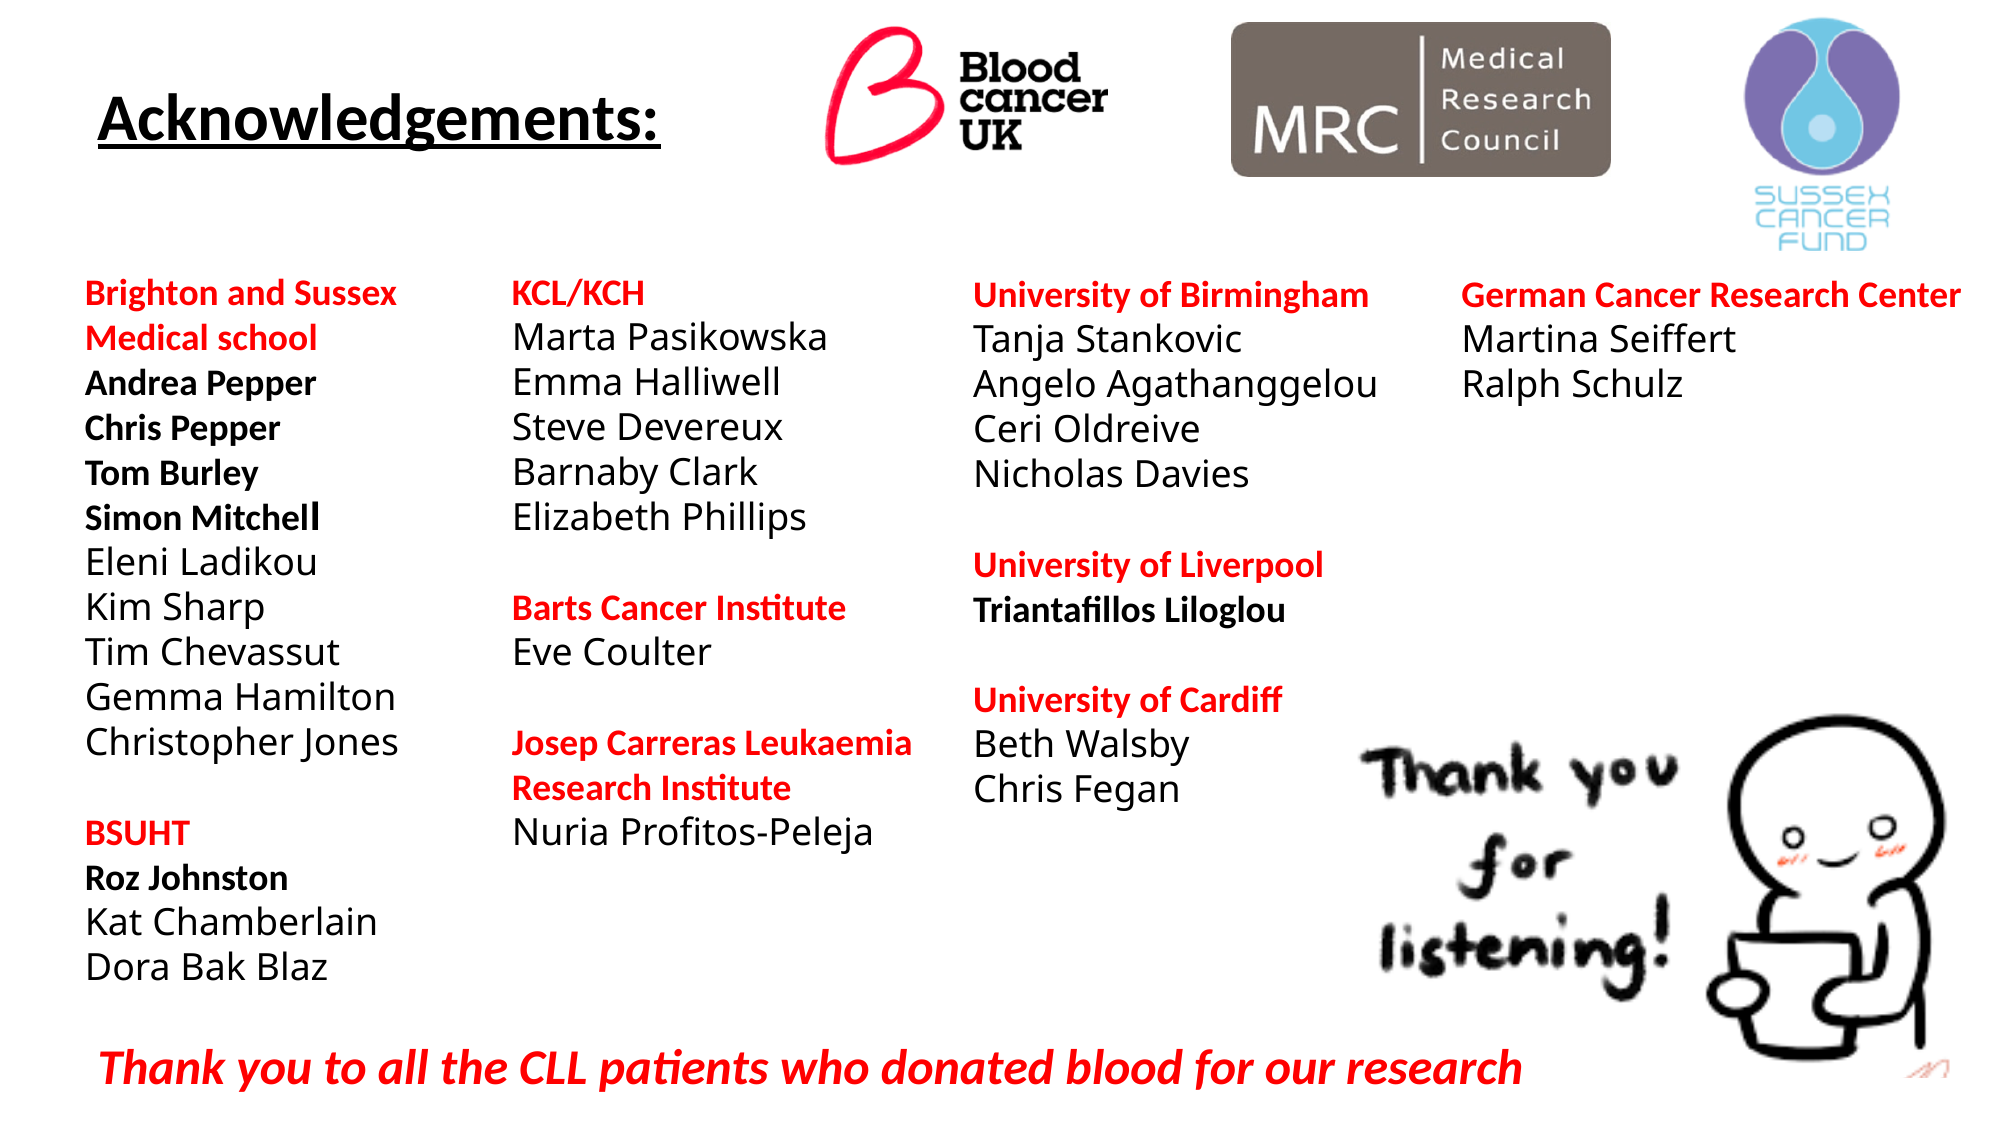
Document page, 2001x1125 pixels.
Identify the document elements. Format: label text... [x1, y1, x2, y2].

text_box University of Birmingham Tanja Stankovic Angelo Agathanggelou Ceri Oldreive Nicholas Davies University of Liverpool Triantafillos Liloglou University of Cardiff Beth Walsby Chris Fegan [958, 262, 1394, 863]
text_box KCL/KCH Marta Pasikowska Emma Halliwell Steve Devereux Barnaby Clark Elizabeth Phillips Barts Cancer Institute Eve Coulter Josep Carreras Leukaemia Research Institute Nuria Profitos-Peleja [497, 260, 937, 906]
text_box German Cancer Research Center Martina Seiffert Ralph Schulz [1446, 262, 2000, 413]
text_box Thank you to all the CLL patients who donated blood for our research [82, 1027, 1678, 1103]
picture [1317, 686, 2000, 1078]
text_box Acknowledgements: [82, 65, 701, 161]
picture [1735, 4, 1912, 263]
picture [824, 24, 1108, 168]
picture [1175, 0, 1668, 212]
text_box Brighton and Sussex Medical school Andrea Pepper Chris Pepper Tom Burley Simon Mitchell Eleni Ladikou Kim Sharp Tim Chevassut Gemma Hamilton Christopher Jones BSUHT Roz Johnston Kat Chamberlain Dora Bak Blaz [69, 260, 455, 996]
